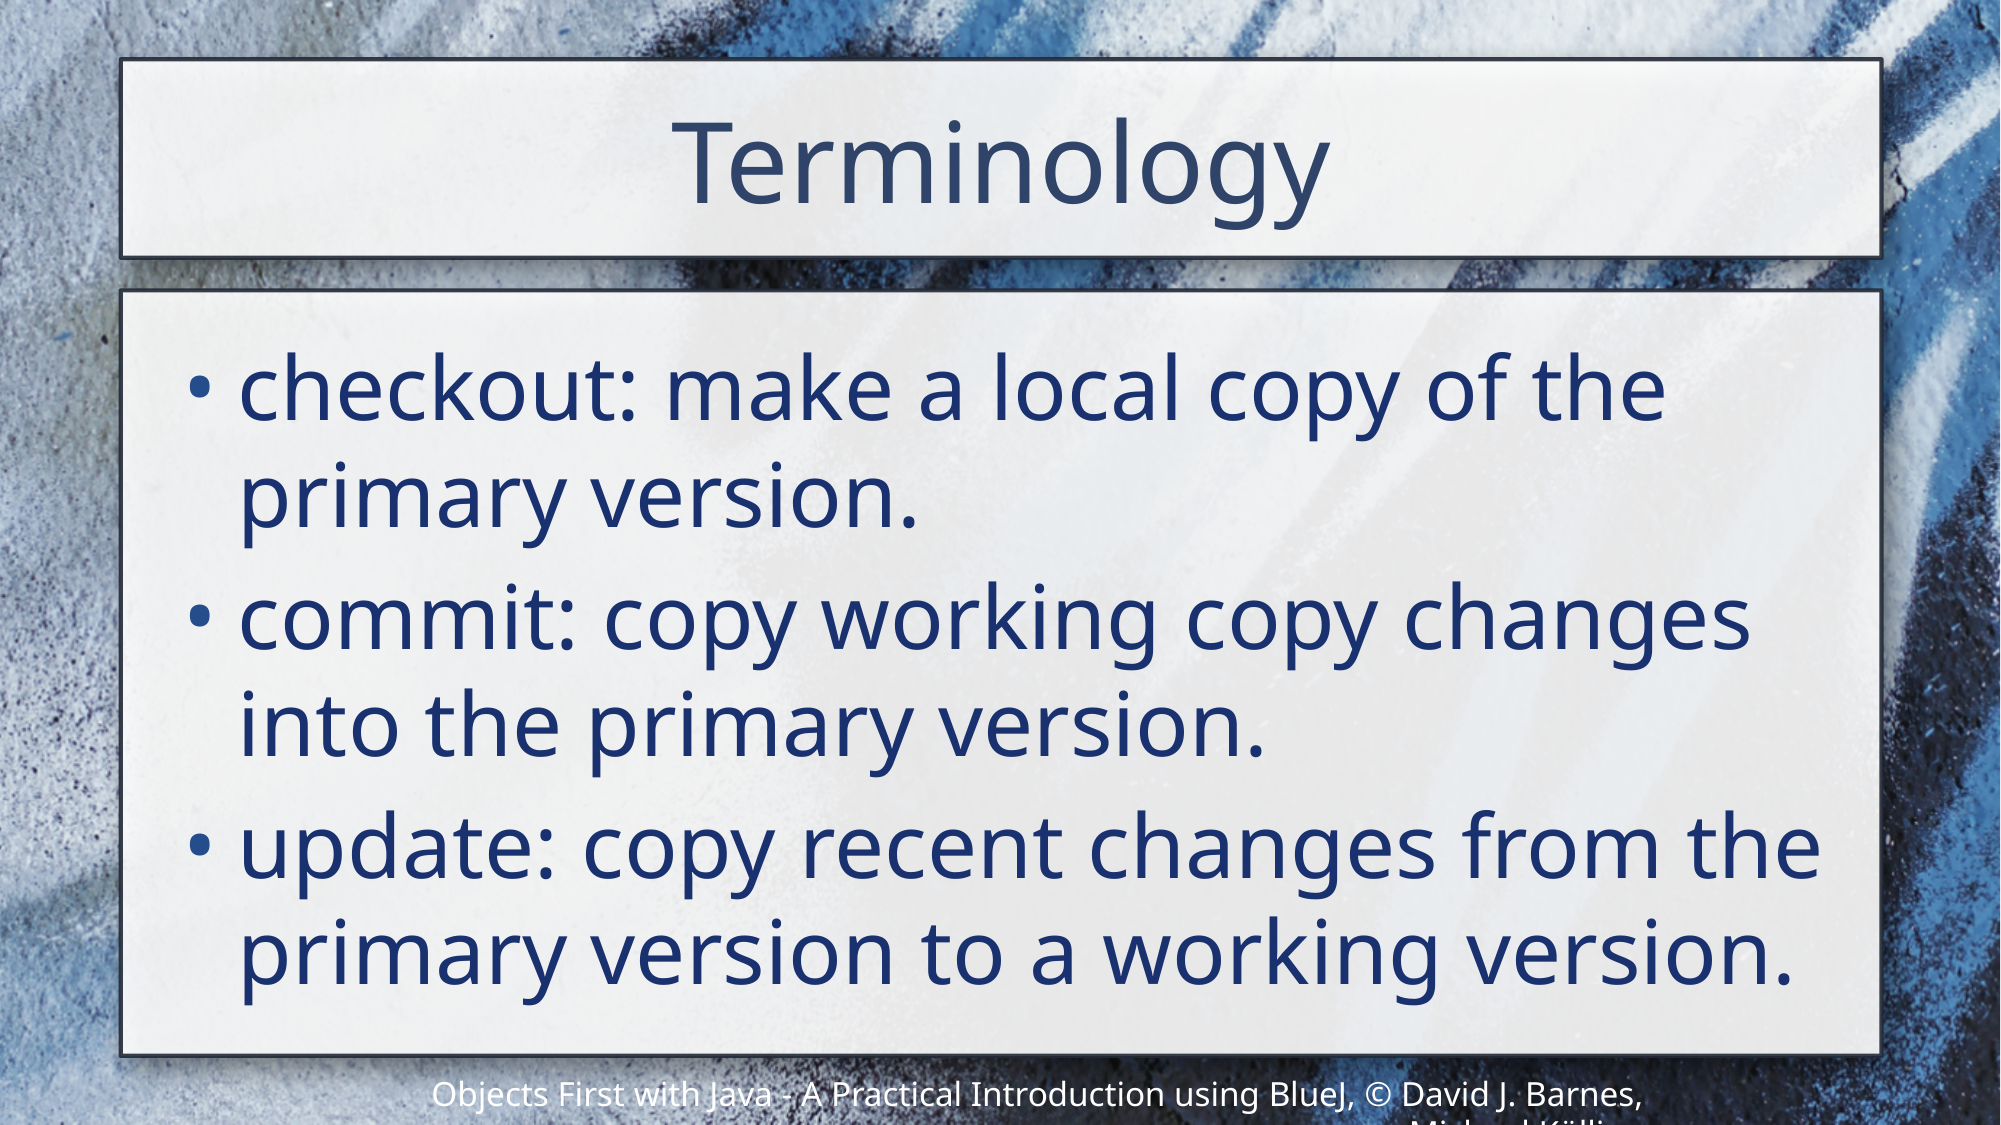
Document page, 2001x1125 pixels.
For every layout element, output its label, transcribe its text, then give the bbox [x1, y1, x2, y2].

picture [0, 0, 2001, 1125]
title Terminology [118, 63, 1885, 254]
list checkout: make a local copy of the primary version. commit: copy working copy changes into the primary version. update: copy recent changes from the primary version to a working version. [167, 315, 1852, 1032]
